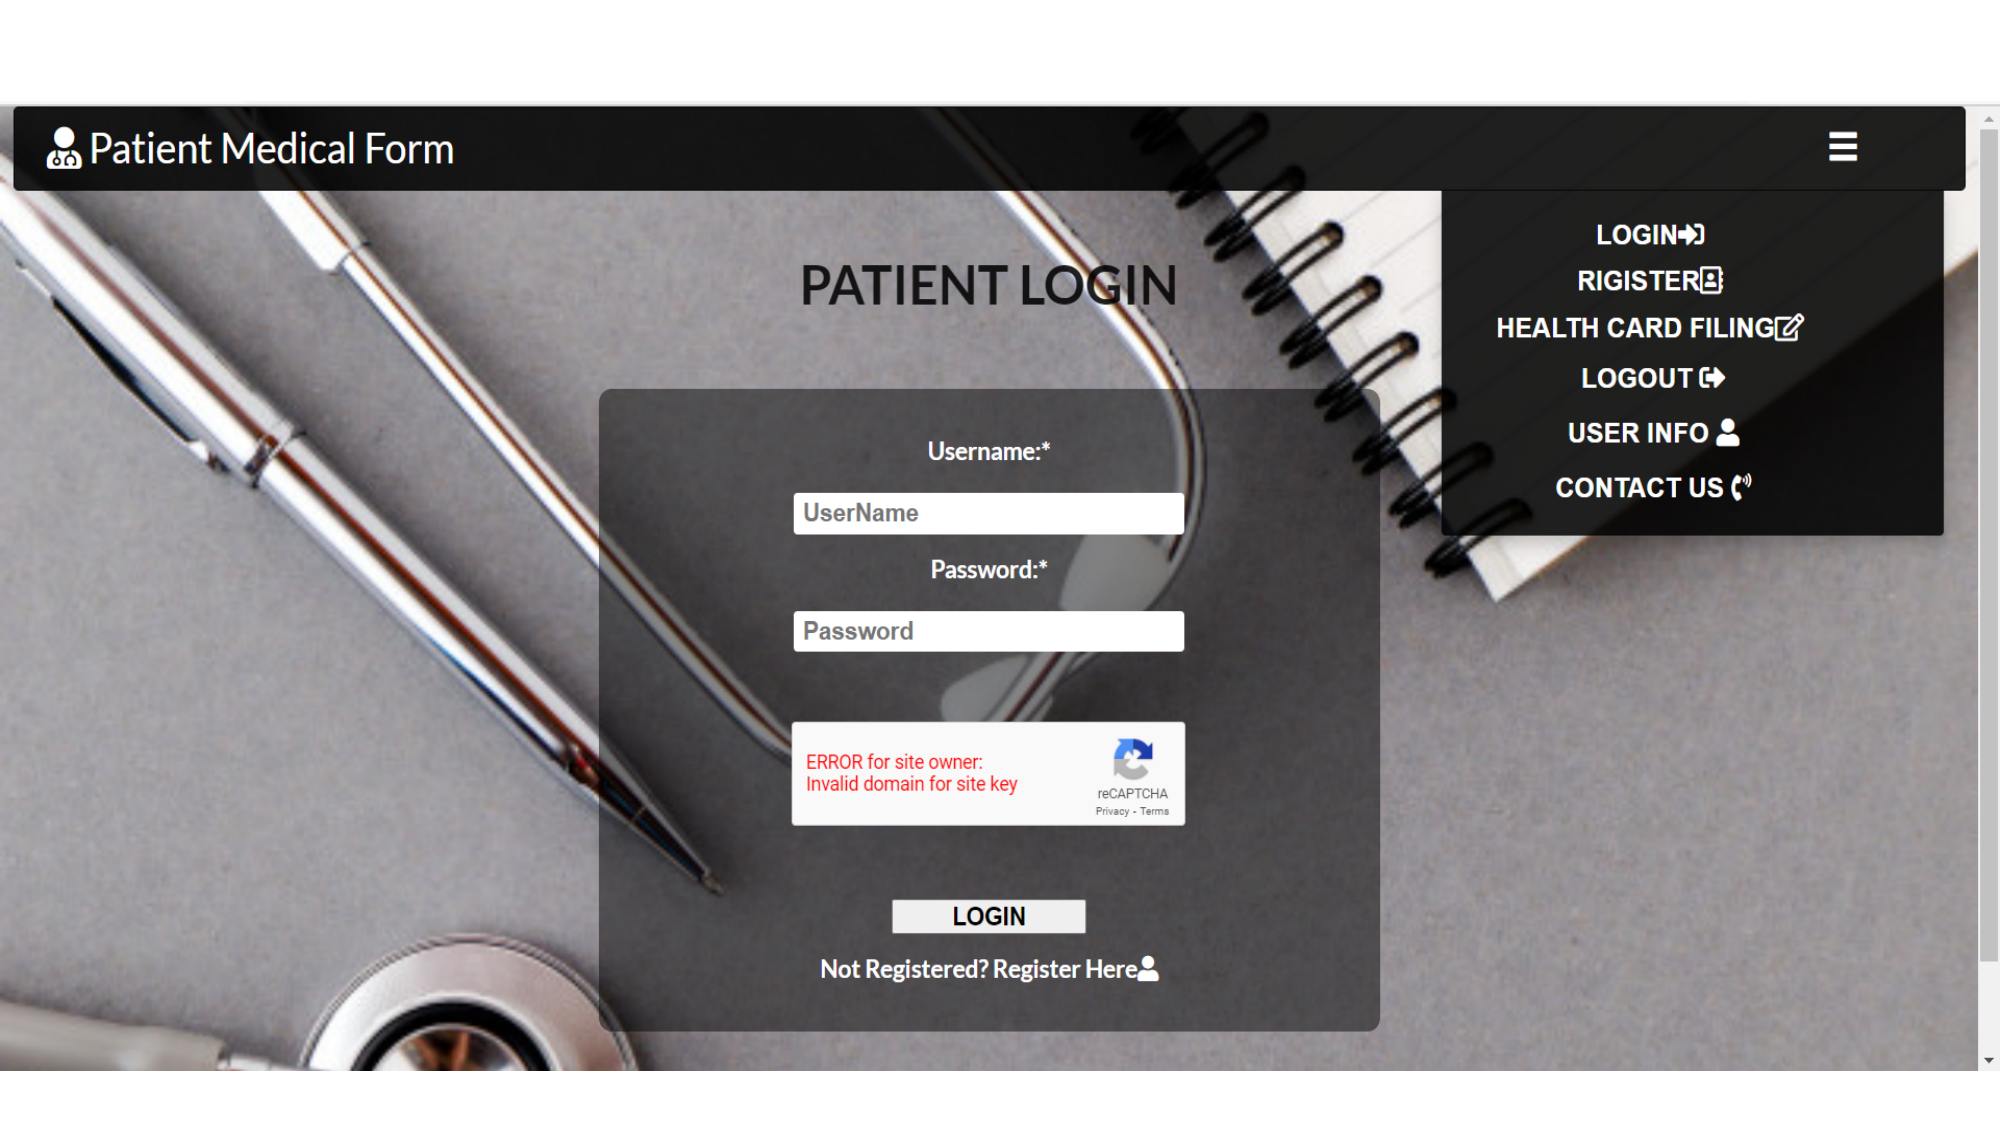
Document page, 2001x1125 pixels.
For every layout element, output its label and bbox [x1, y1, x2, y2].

picture [0, 101, 2000, 1071]
